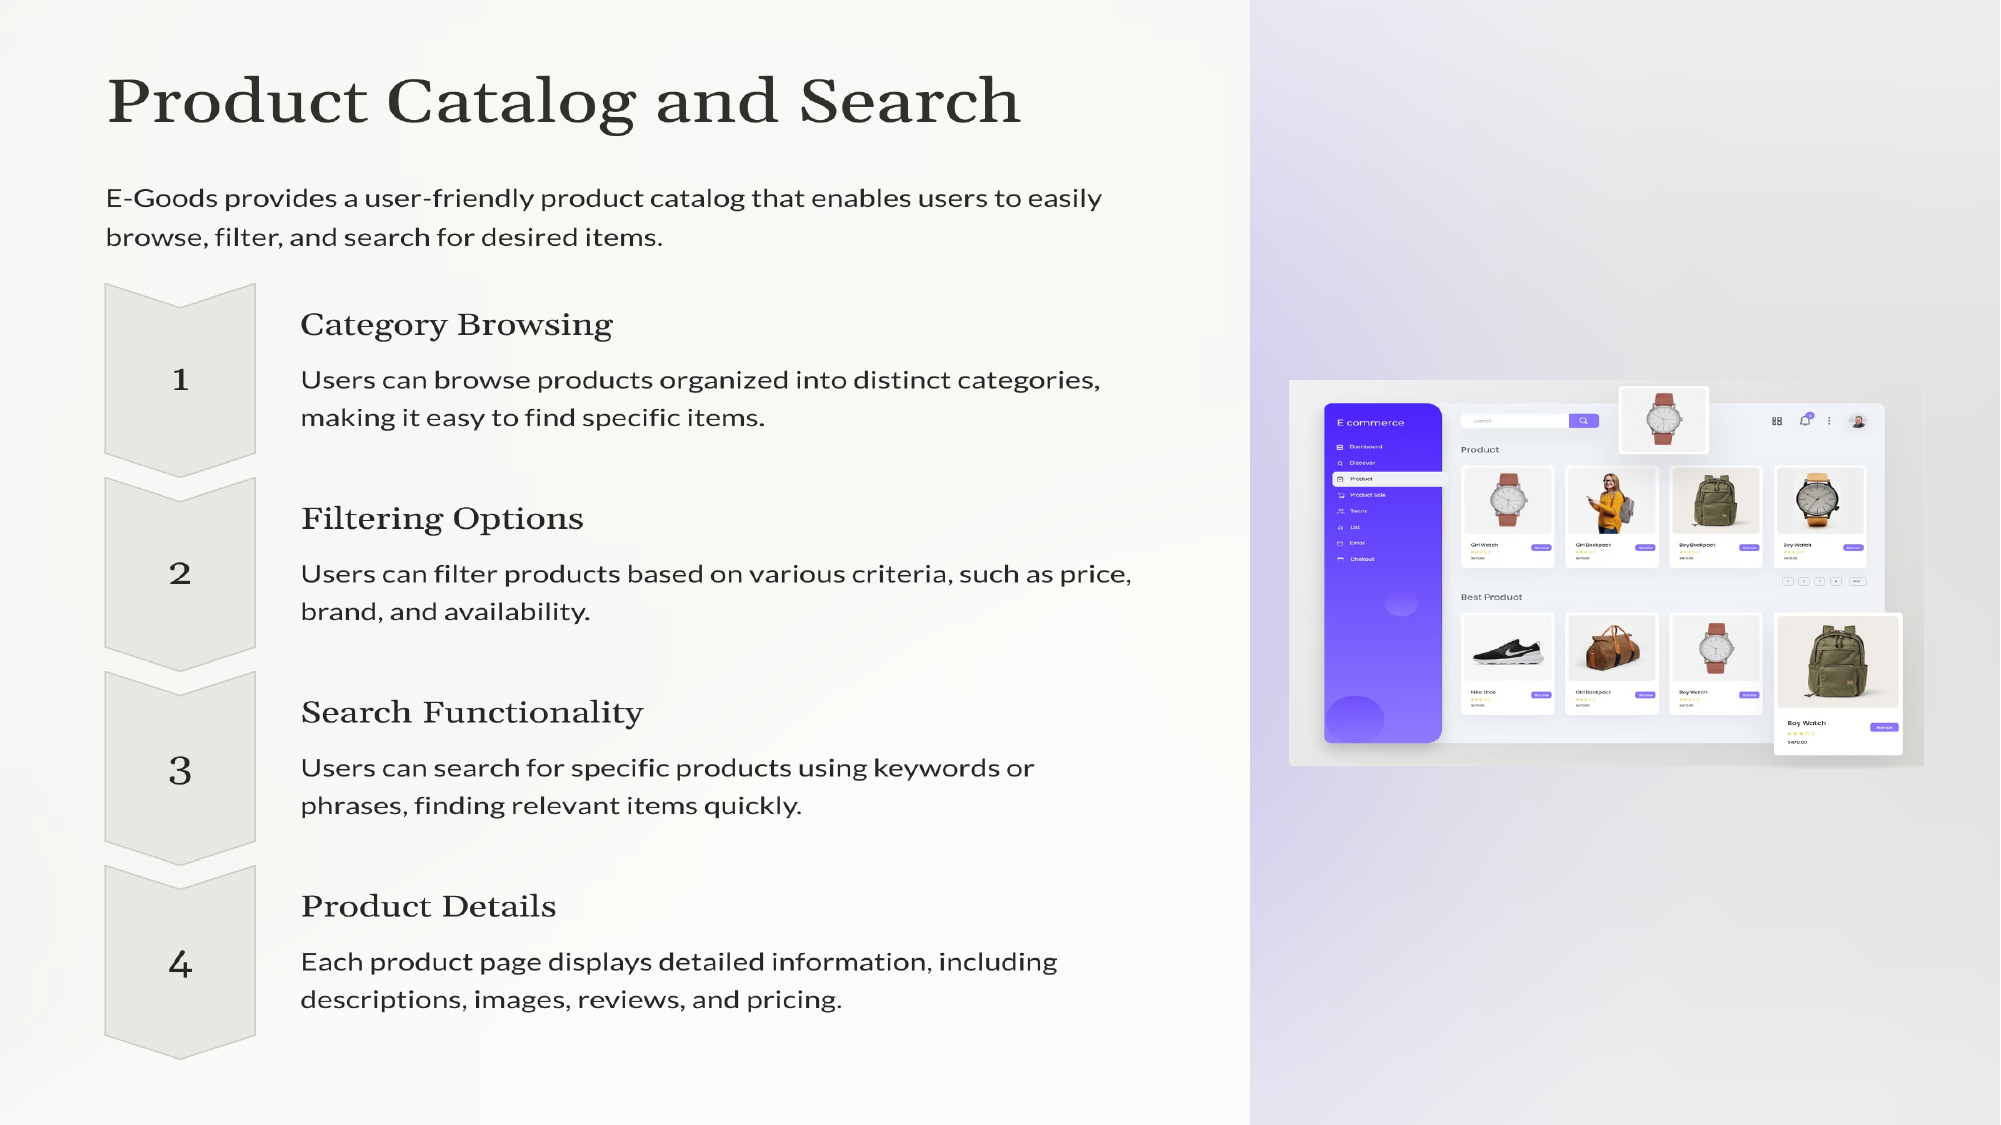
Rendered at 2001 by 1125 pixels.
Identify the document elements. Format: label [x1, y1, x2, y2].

list [0, 0, 2000, 1125]
